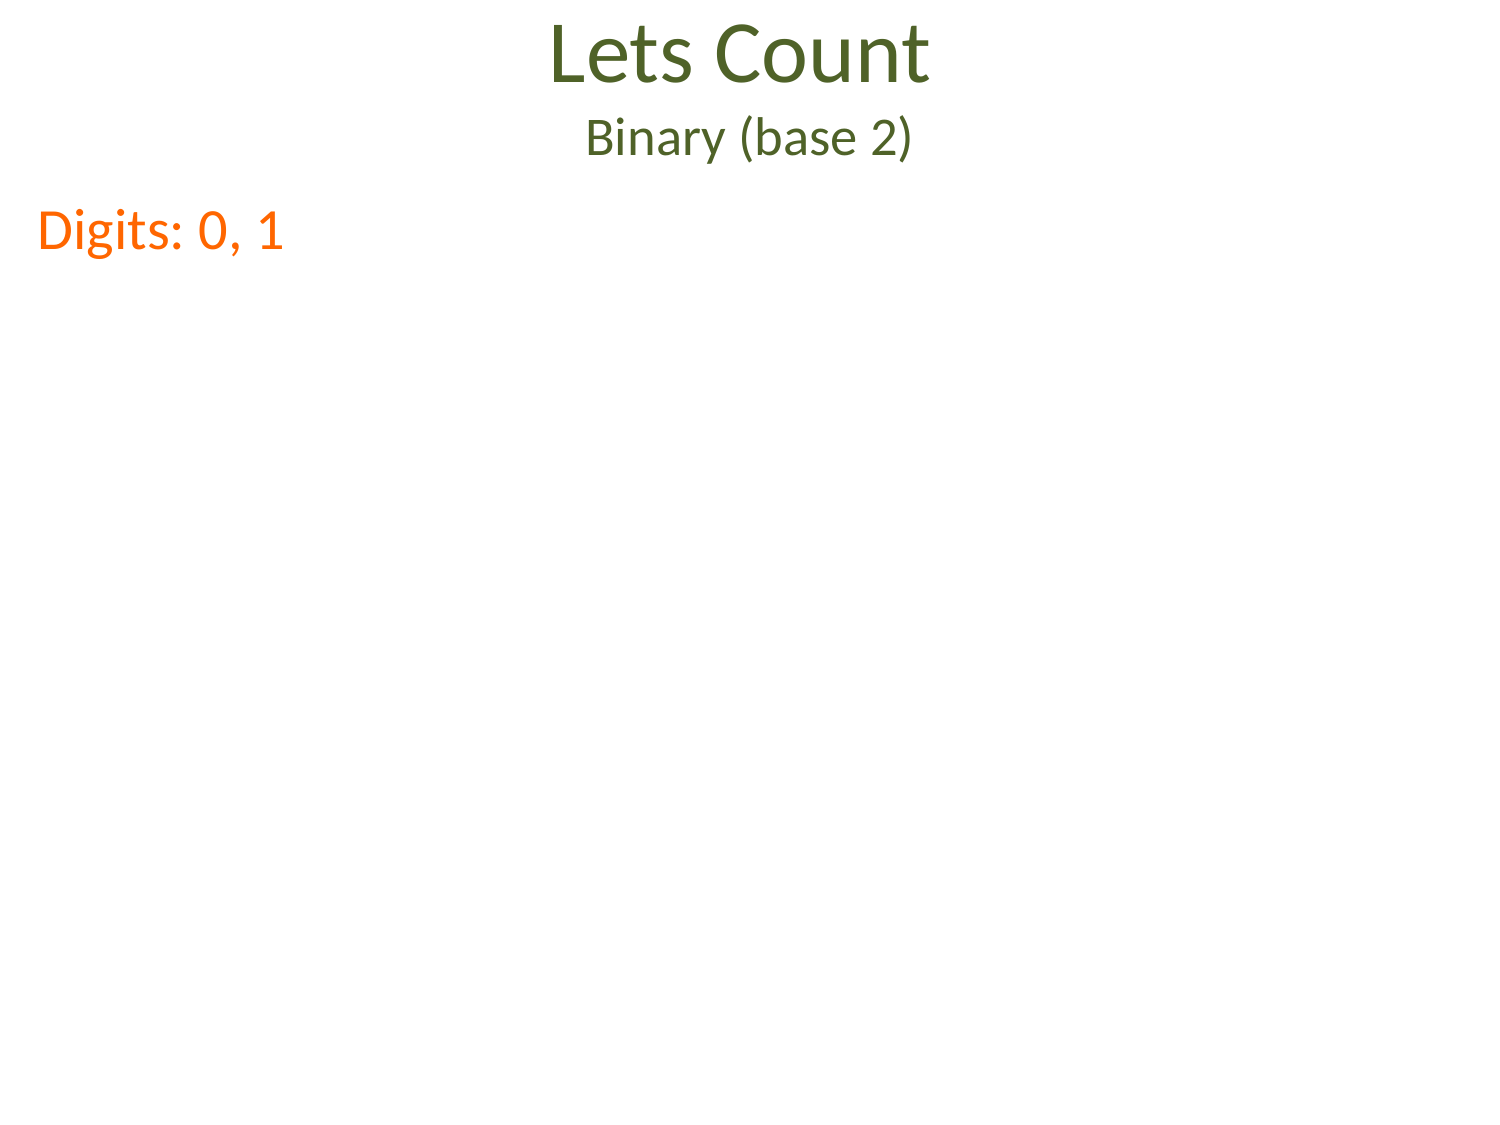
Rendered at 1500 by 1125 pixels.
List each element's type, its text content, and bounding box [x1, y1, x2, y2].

title Lets Count Binary (base 2) [75, 0, 1425, 174]
text_box Digits: 0, 1 [0, 183, 1500, 286]
